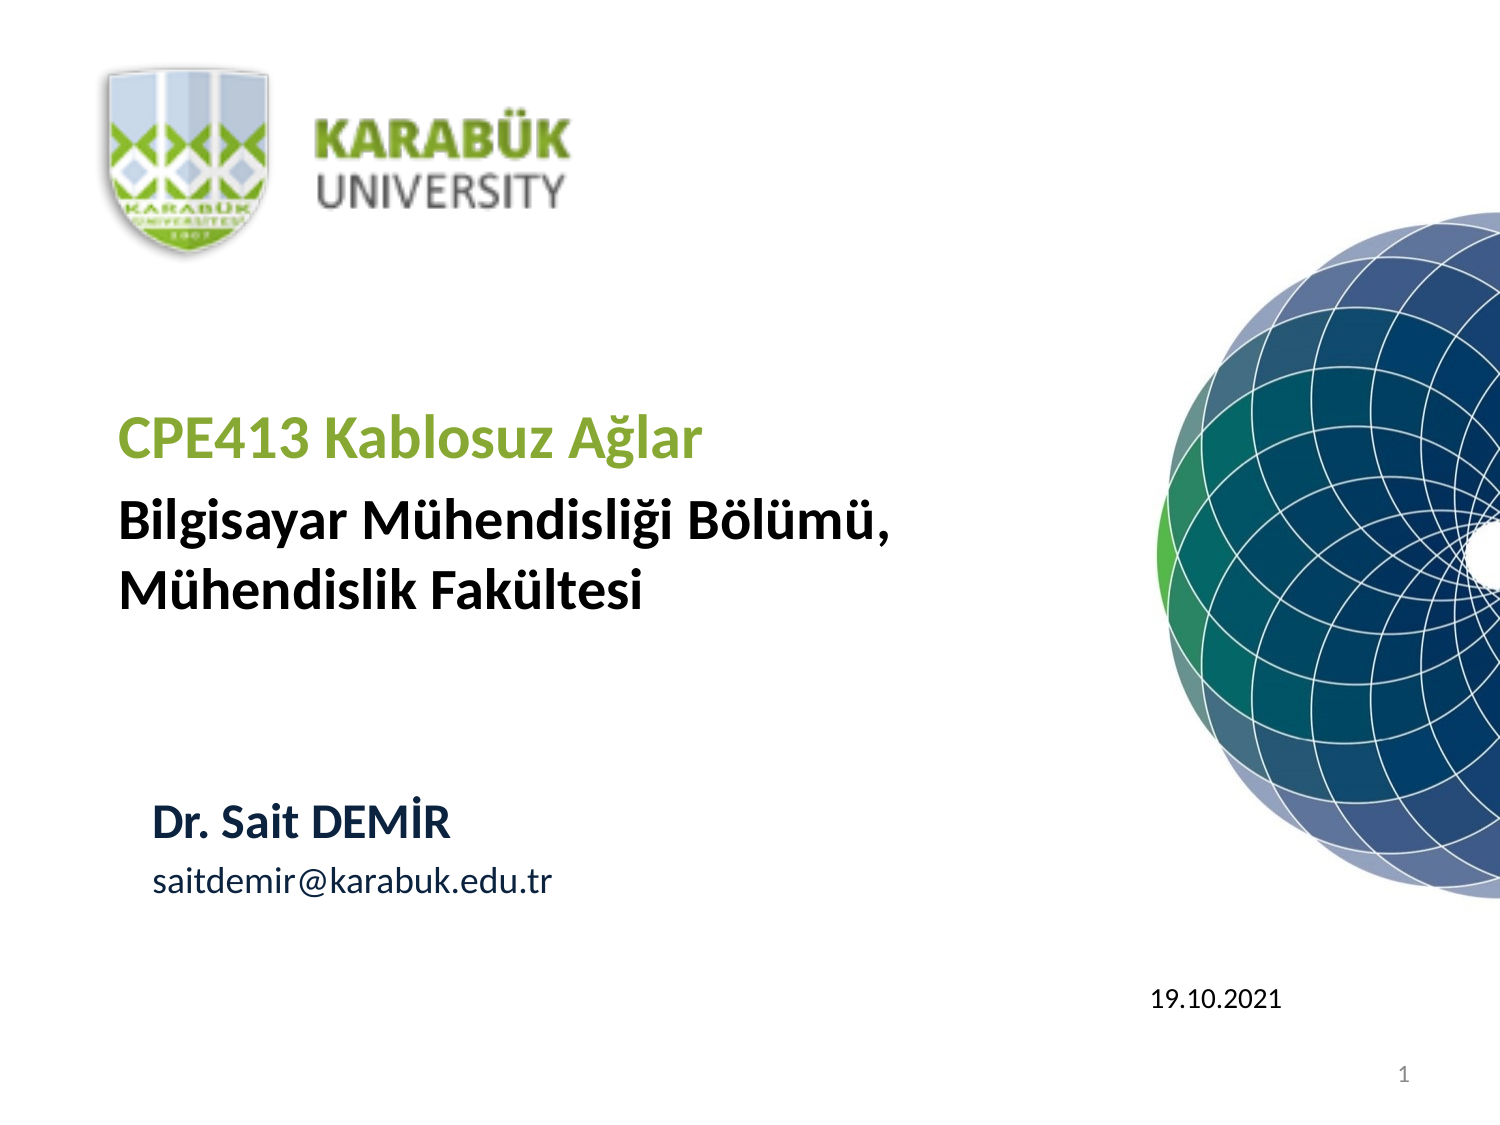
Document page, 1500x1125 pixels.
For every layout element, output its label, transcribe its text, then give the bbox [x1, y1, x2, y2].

text_box 19.10.2021 [1134, 936, 1298, 1022]
text_box Bilgisayar Mühendisliği Bölümü, Mühendislik Fakültesi [103, 473, 1079, 629]
subtitle Dr. Sait DEMİR saitdemir@karabuk.edu.tr [137, 781, 1188, 938]
title CPE413 Kablosuz Ağlar [103, 374, 1165, 492]
slide_number 1 [1074, 1042, 1425, 1103]
picture [0, 30, 1500, 1081]
